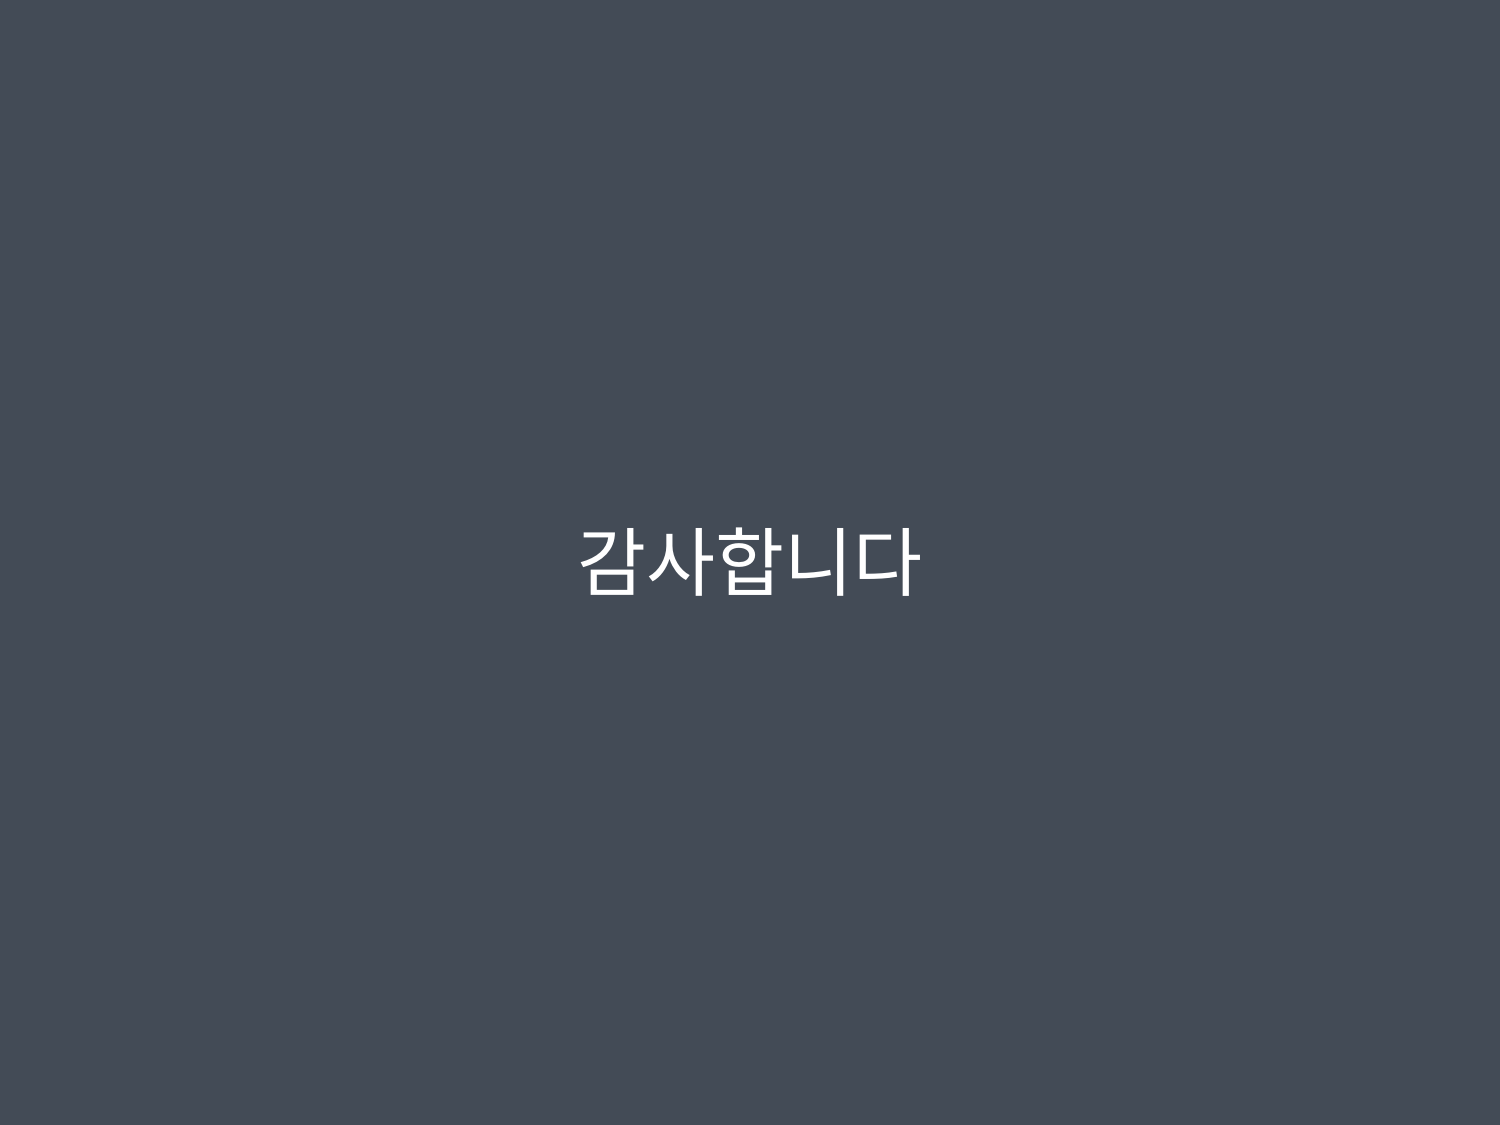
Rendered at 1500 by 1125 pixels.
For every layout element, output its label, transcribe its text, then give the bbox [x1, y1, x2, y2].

text_box 감사합니다 [325, 520, 1175, 605]
